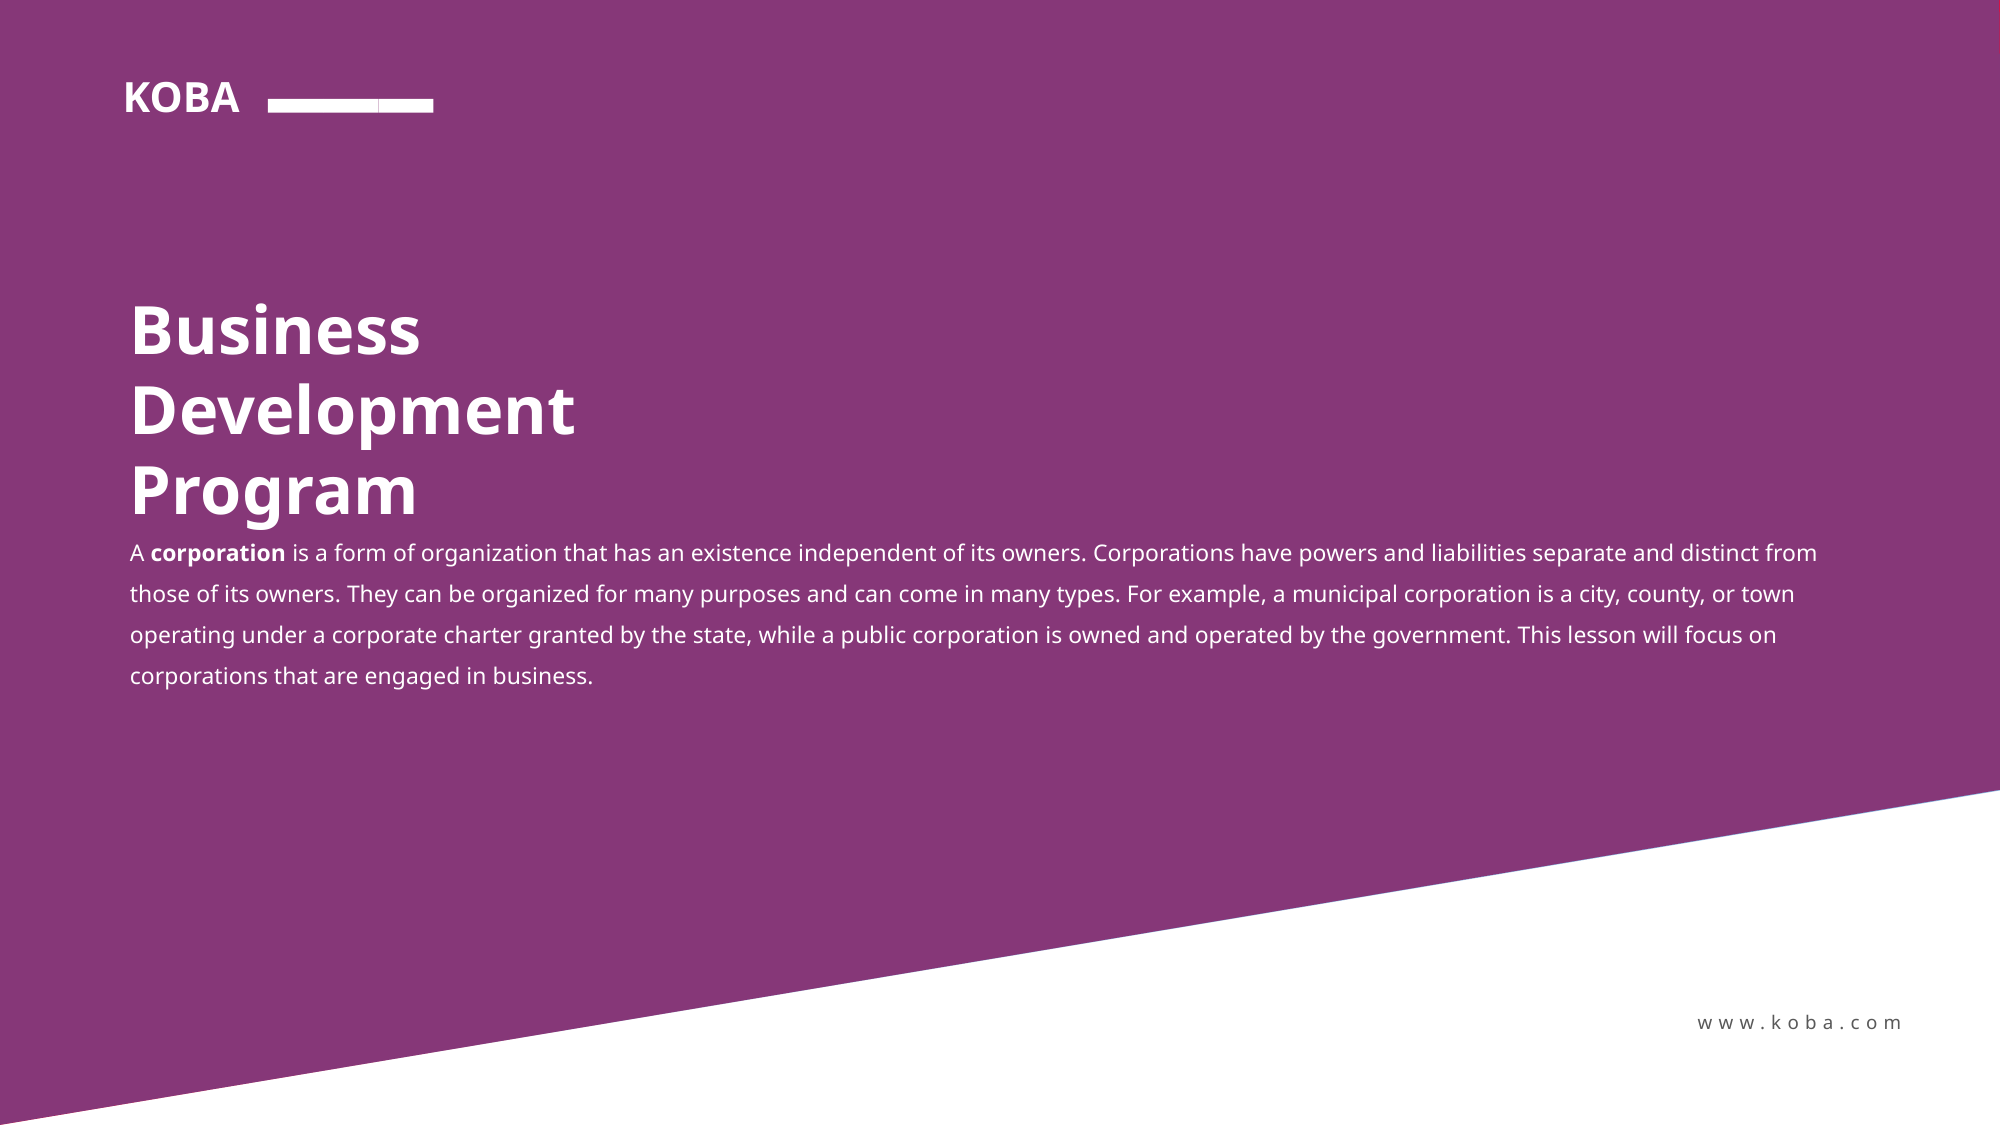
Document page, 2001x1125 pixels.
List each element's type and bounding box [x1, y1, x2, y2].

picture [0, 0, 2000, 1125]
text_box [267, 98, 434, 113]
